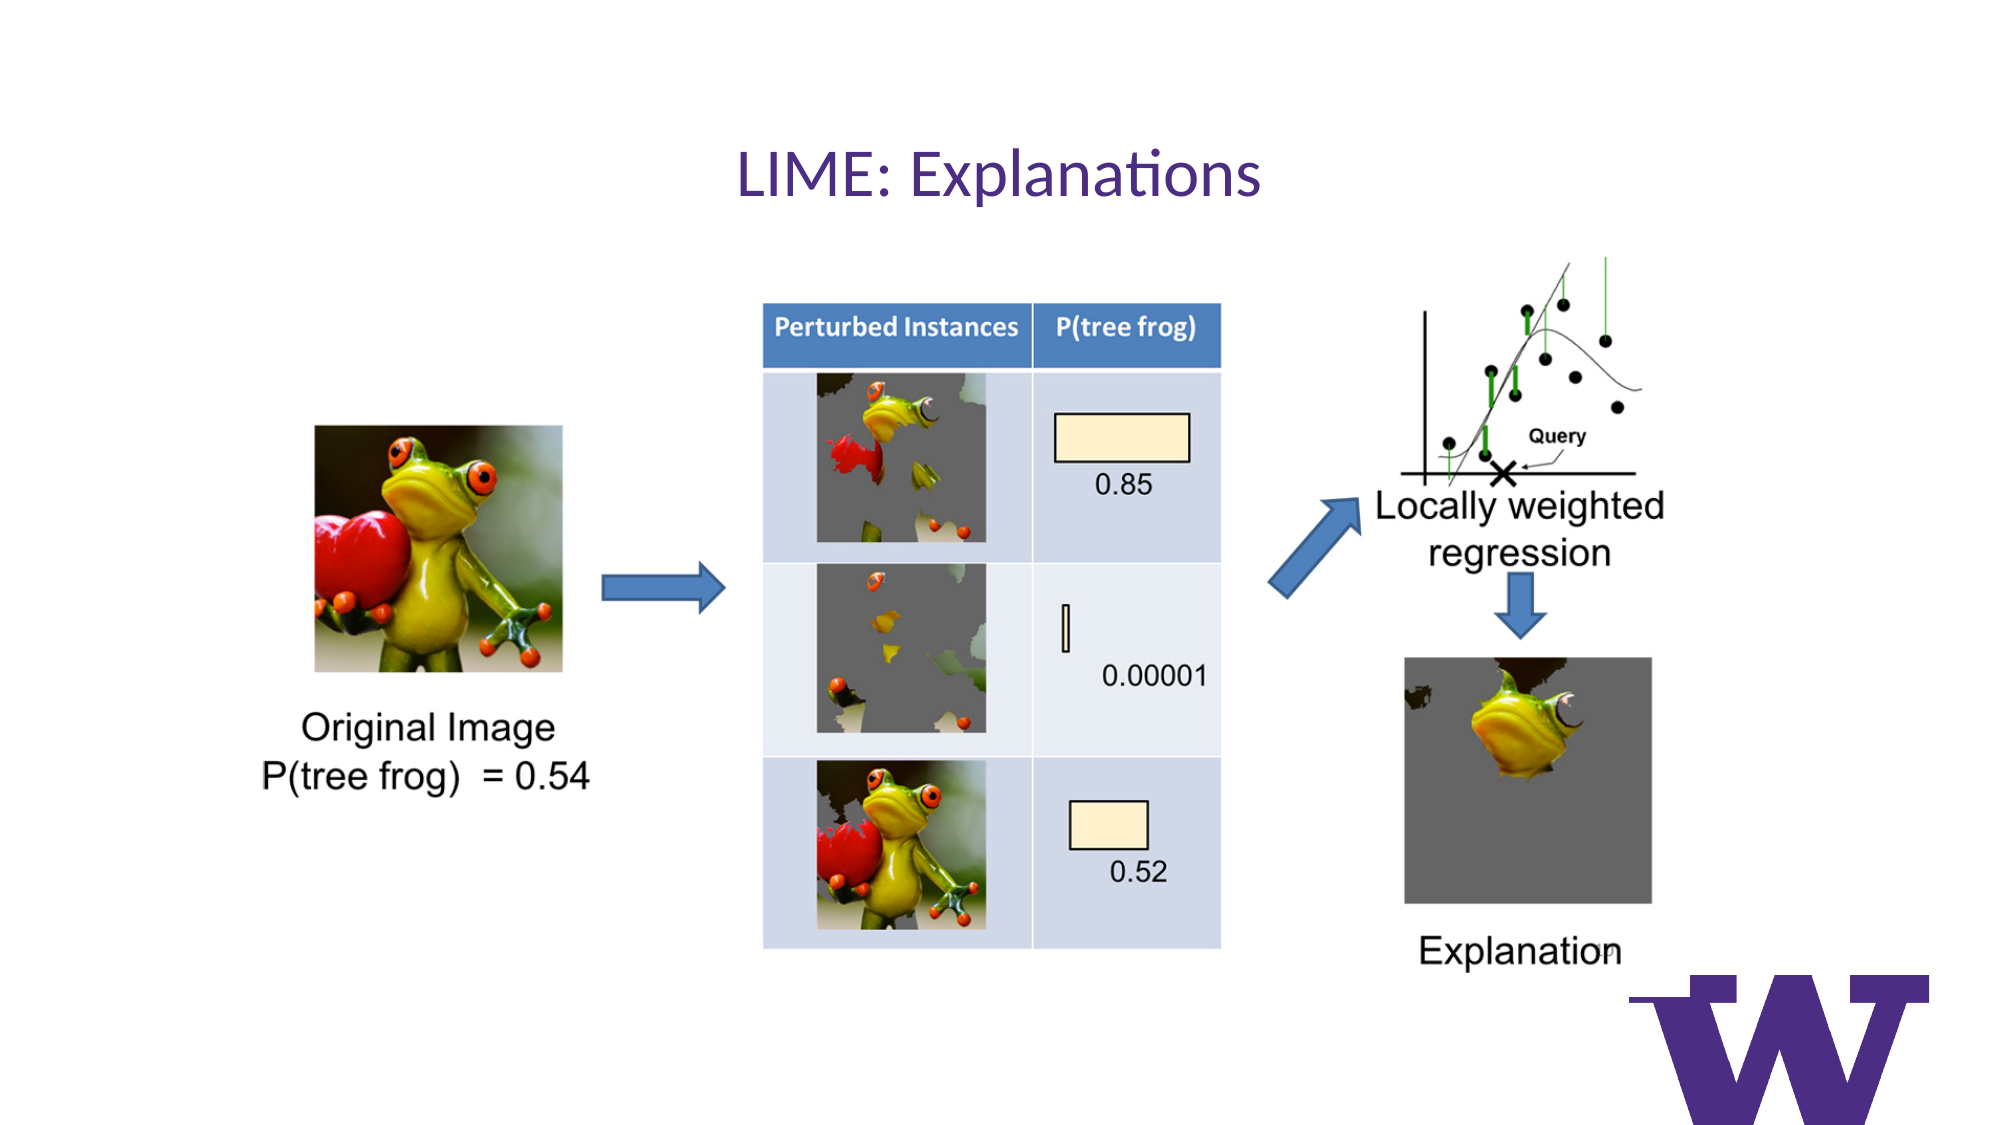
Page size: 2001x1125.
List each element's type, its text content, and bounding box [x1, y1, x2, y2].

picture [223, 256, 1930, 1125]
title LIME: Explanations [137, 59, 1863, 278]
